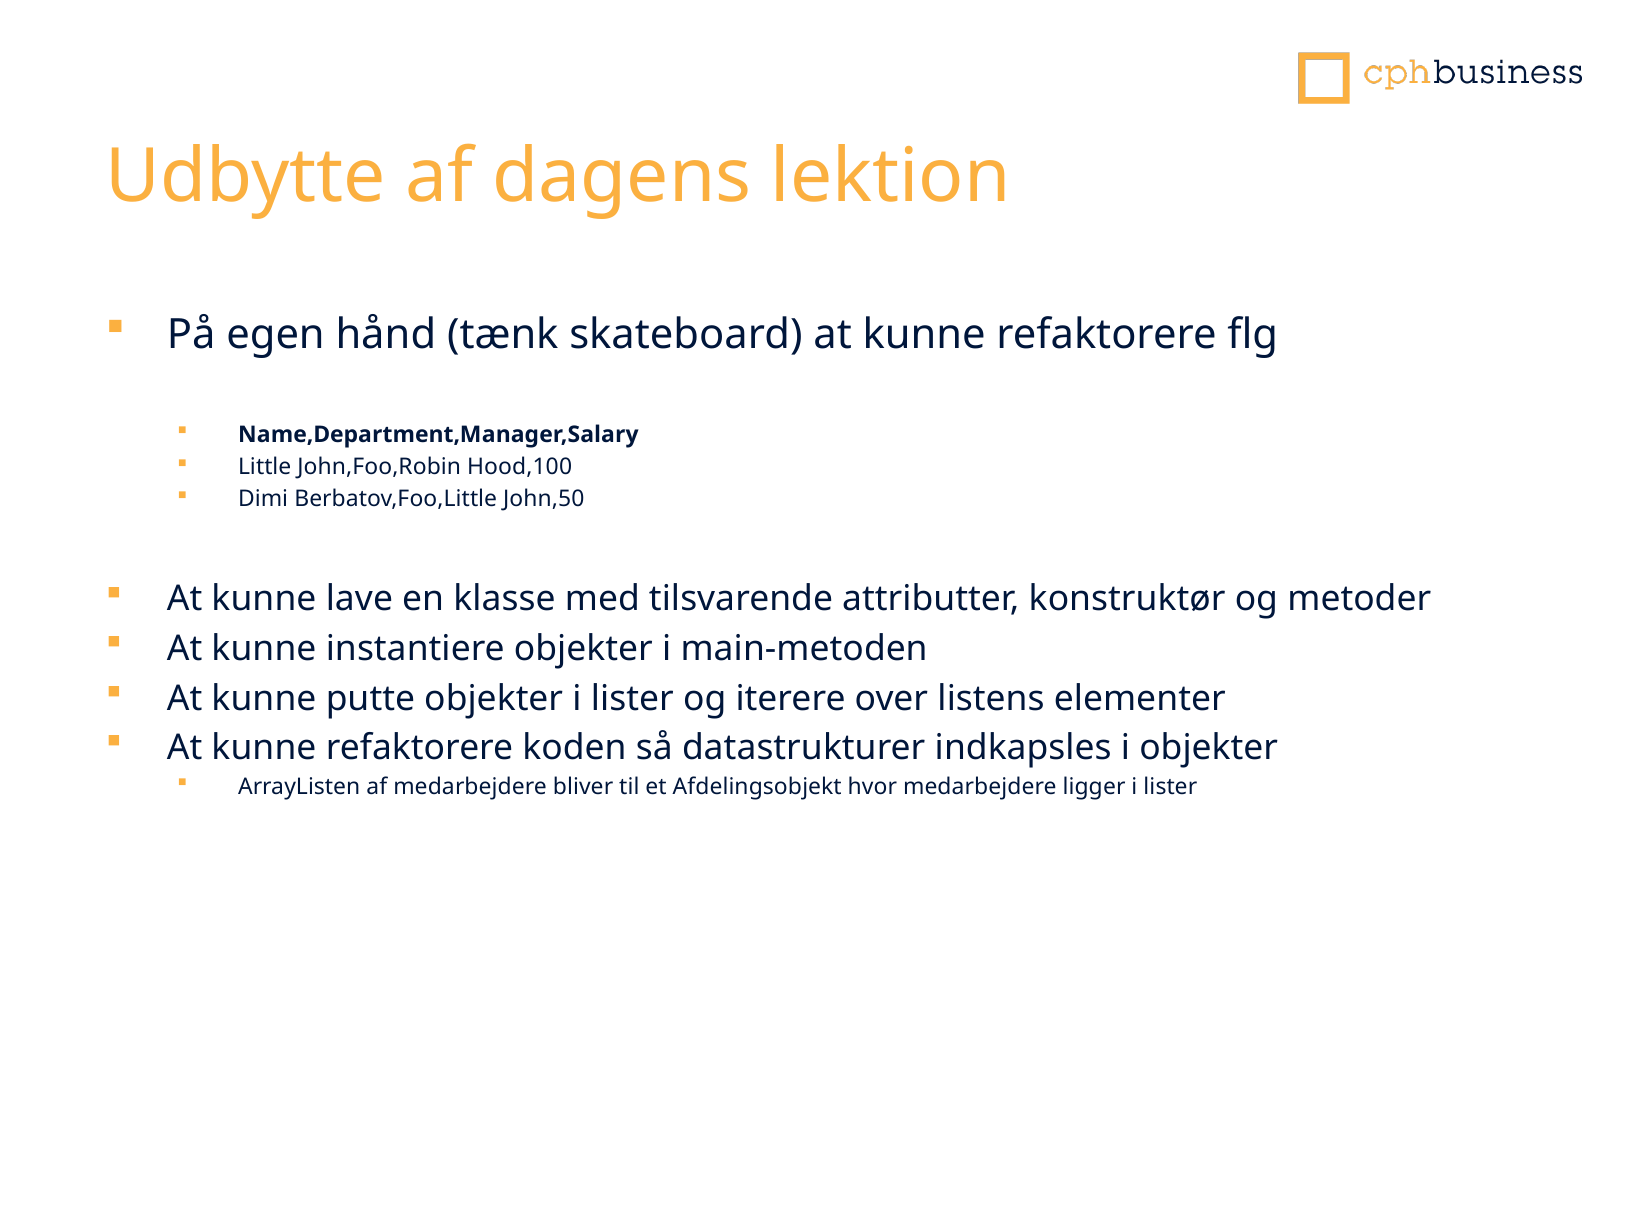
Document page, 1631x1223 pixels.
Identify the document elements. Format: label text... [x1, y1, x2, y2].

list Udbytte af dagens lektion [91, 119, 1533, 299]
picture [1247, 1, 1631, 155]
list På egen hånd (tænk skateboard) at kunne refaktorere flg Name,Department,Manager,Salary Little John,Foo,Robin Hood,100 Dimi Berbatov,Foo,Little John,50 At kunne lave en klasse med tilsvarende attributter, konstruktør og metoder At kunne instantiere objekter i main-metoden At kunne putte objekter i lister og iterere over listens elementer At kunne refaktorere koden så datastrukturer indkapsles i objekter ArrayListen af medarbejdere bliver til et Afdelingsobjekt hvor medarbejdere ligger i lister [91, 299, 1533, 972]
